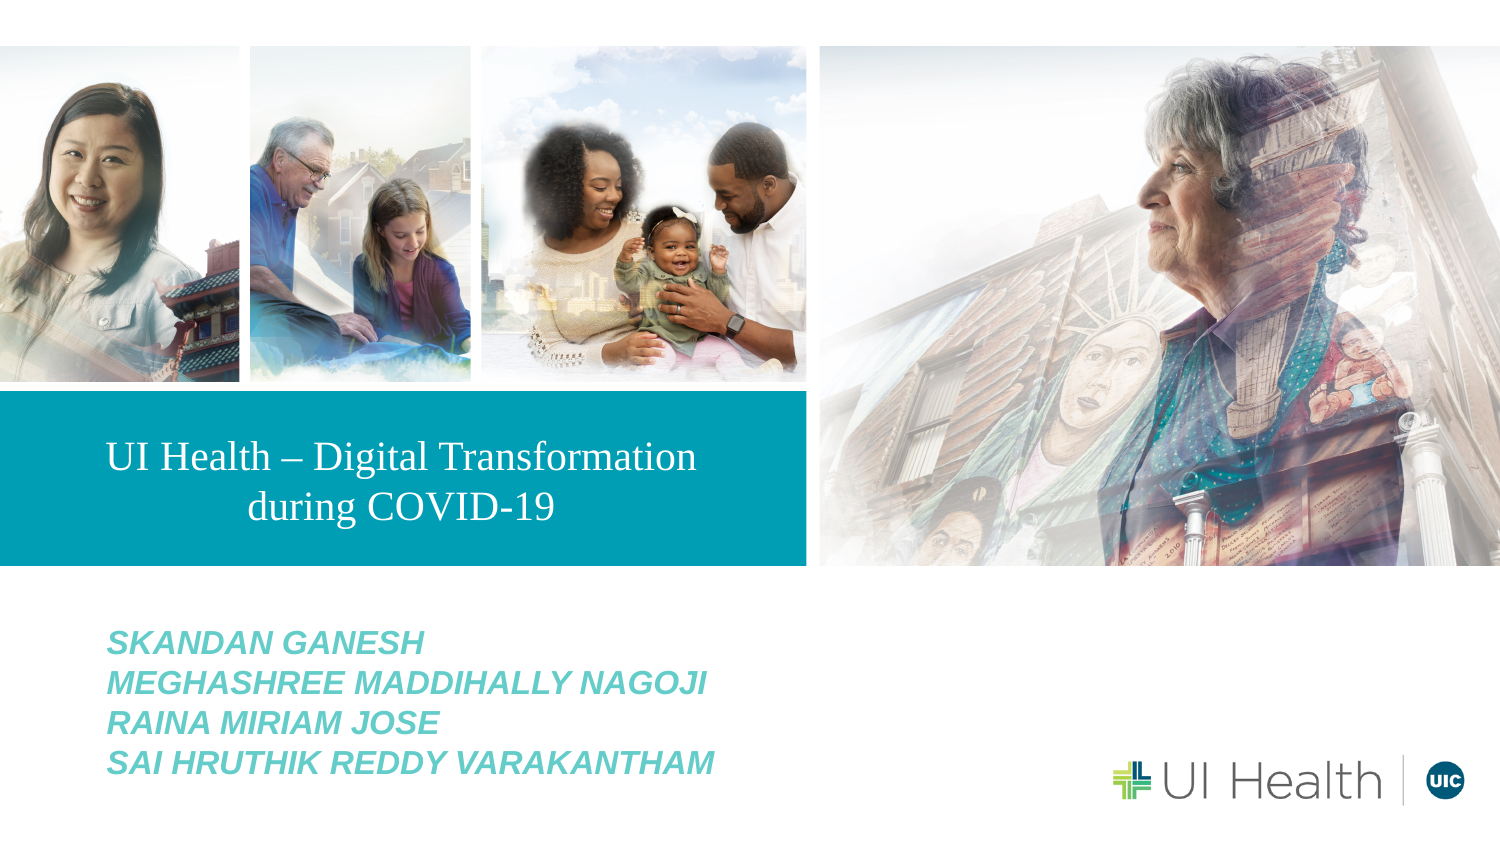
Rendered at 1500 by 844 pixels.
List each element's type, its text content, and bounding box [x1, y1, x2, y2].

picture [481, 46, 807, 382]
picture [250, 46, 471, 382]
text_box UI Health – Digital Transformation during COVID-19 [53, 421, 750, 537]
picture [819, 46, 1500, 566]
picture [0, 46, 240, 382]
picture [1094, 739, 1487, 825]
text_box Skandan Ganesh Meghashree MADDIHALLY NAGOJI Raina Miriam Jose Sai Hruthik Reddy VARAKANTHAM [91, 613, 750, 829]
